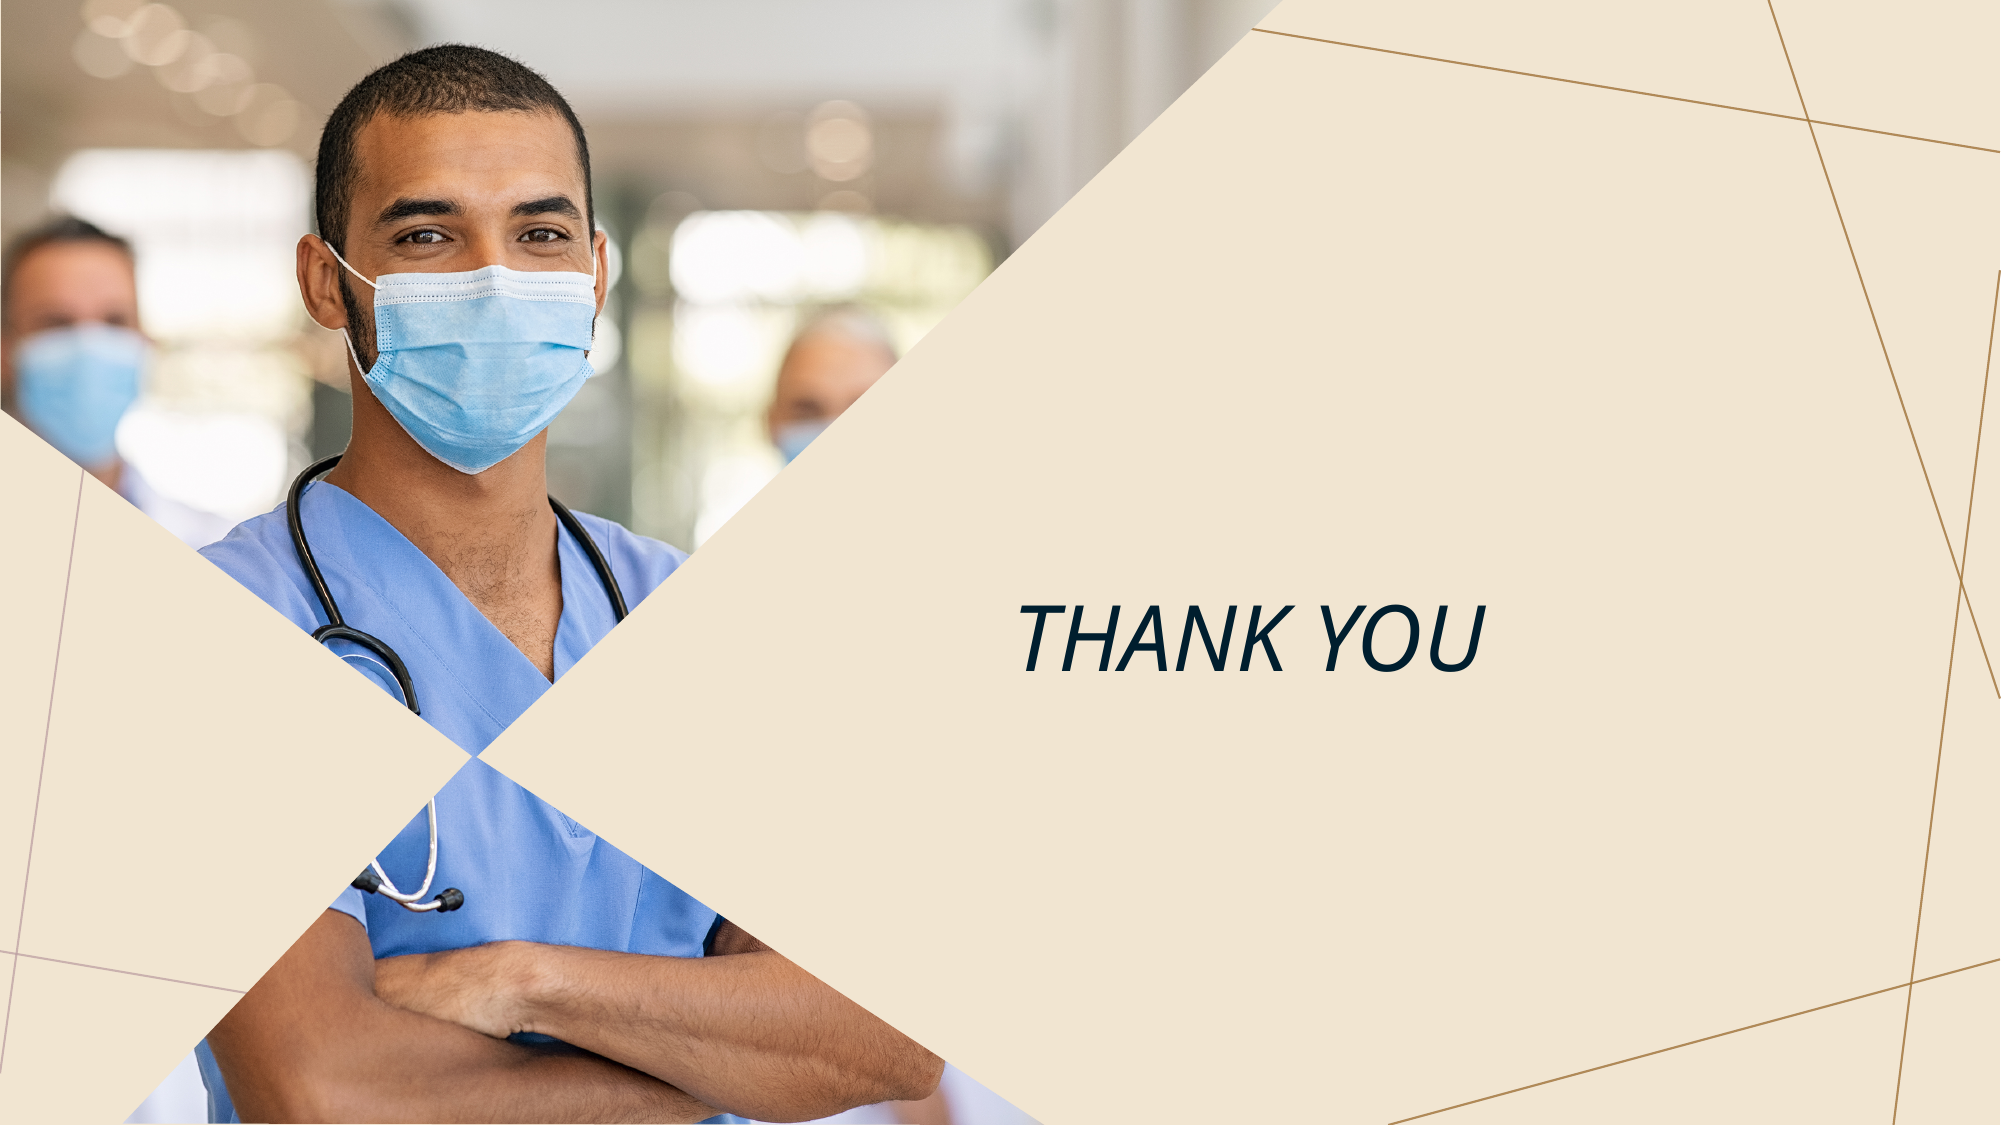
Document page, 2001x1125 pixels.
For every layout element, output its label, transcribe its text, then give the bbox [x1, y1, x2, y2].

picture [0, 0, 1283, 1125]
title Thank you [1283, 120, 1802, 699]
